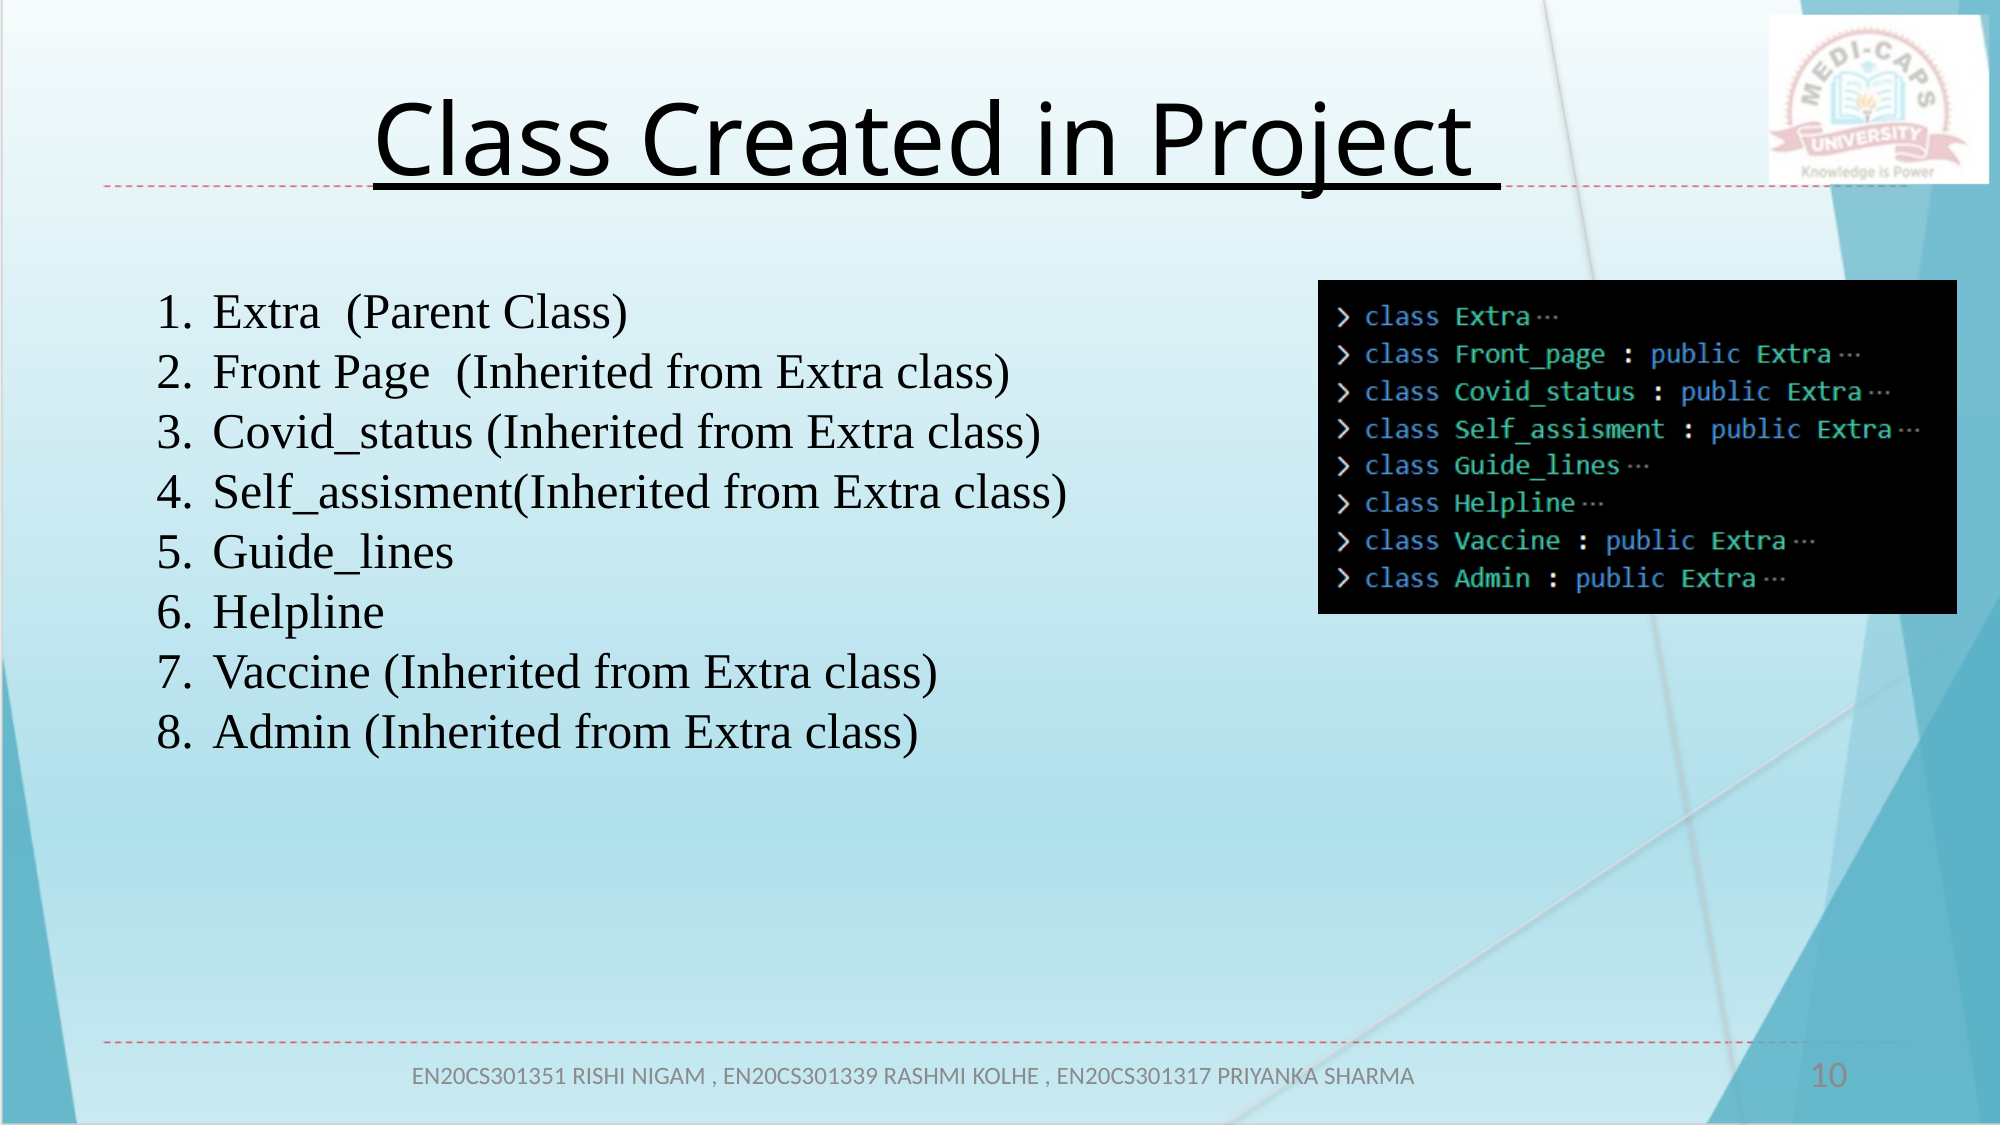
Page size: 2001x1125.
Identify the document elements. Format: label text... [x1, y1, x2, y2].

text_box Front Page [0, 0, 2000, 1125]
text_box Extra (Parent Class) Front Page (Inherited from Extra class) Covid_status (Inherited from Extra class) Self_assisment(Inherited from Extra class) Guide_lines Helpline Vaccine (Inherited from Extra class) Admin (Inherited from Extra class) [141, 270, 1780, 826]
footer EN20CS301351 RISHI NIGAM , EN20CS301339 RASHMI KOLHE , EN20CS301317 PRIYANKA SHARMA [88, 1044, 1739, 1104]
picture [1318, 280, 1957, 614]
slide_number 10 [1412, 1042, 1863, 1103]
title Class Created in Project [168, 53, 1706, 233]
